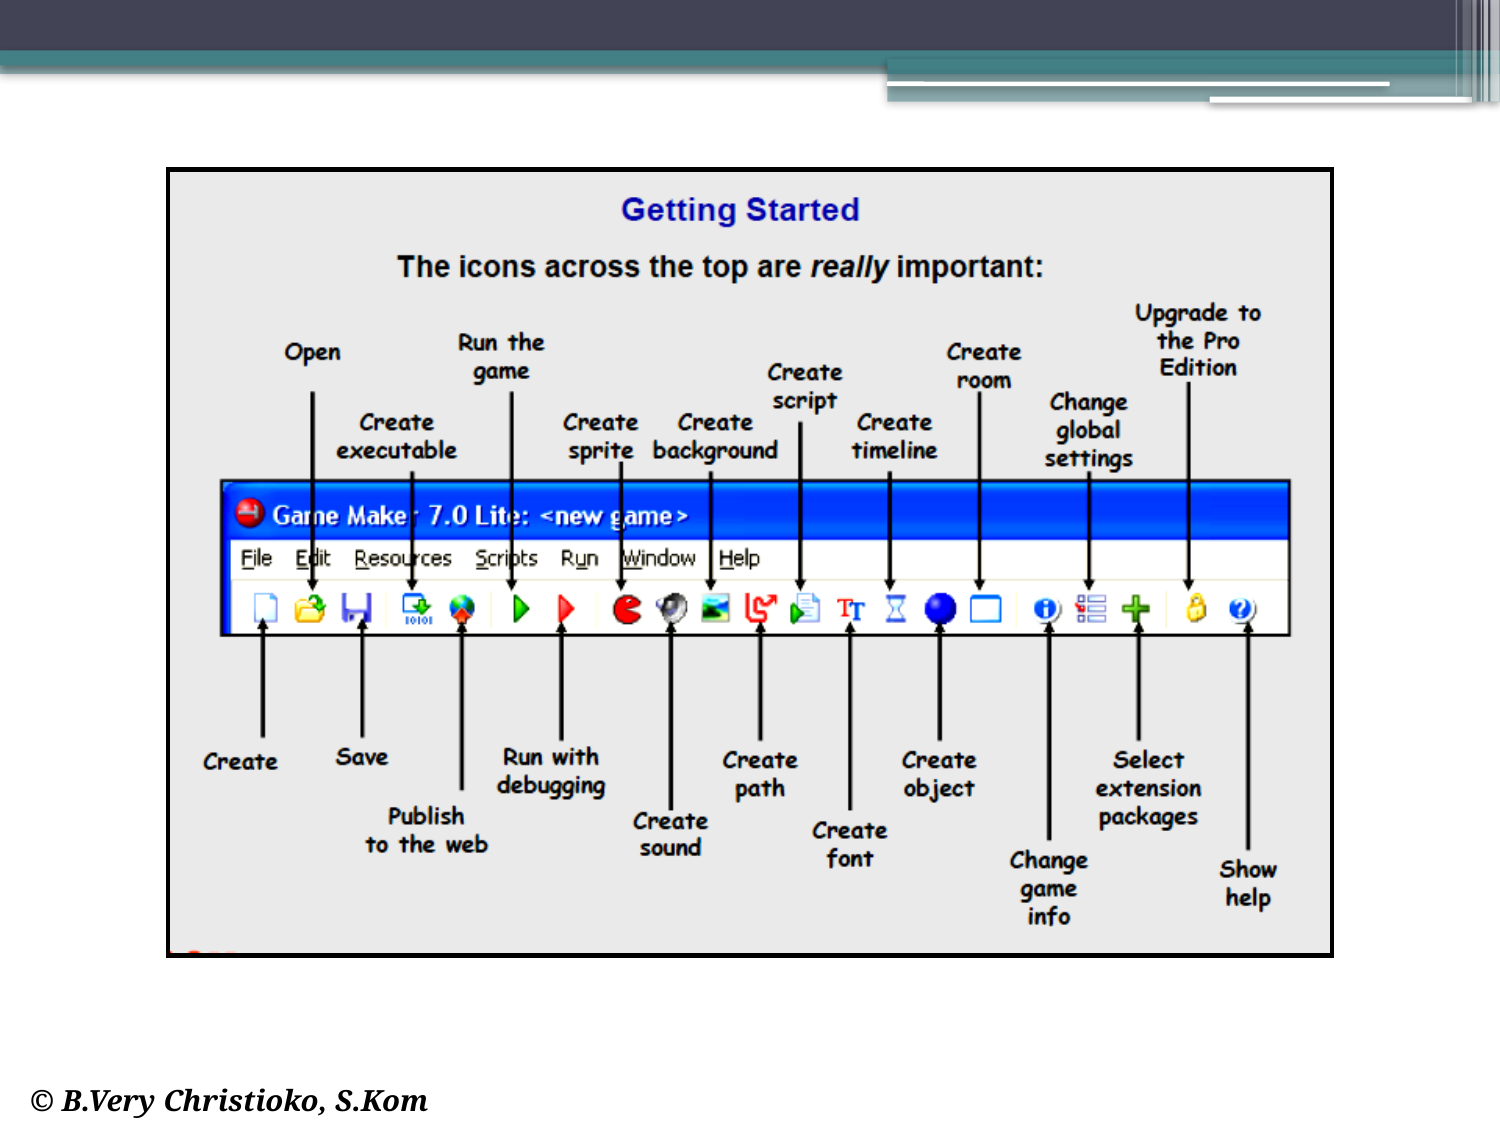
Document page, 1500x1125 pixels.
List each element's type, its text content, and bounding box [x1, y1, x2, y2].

text_box © B.Very Christioko, S.Kom [15, 1074, 444, 1125]
picture [169, 171, 1330, 954]
